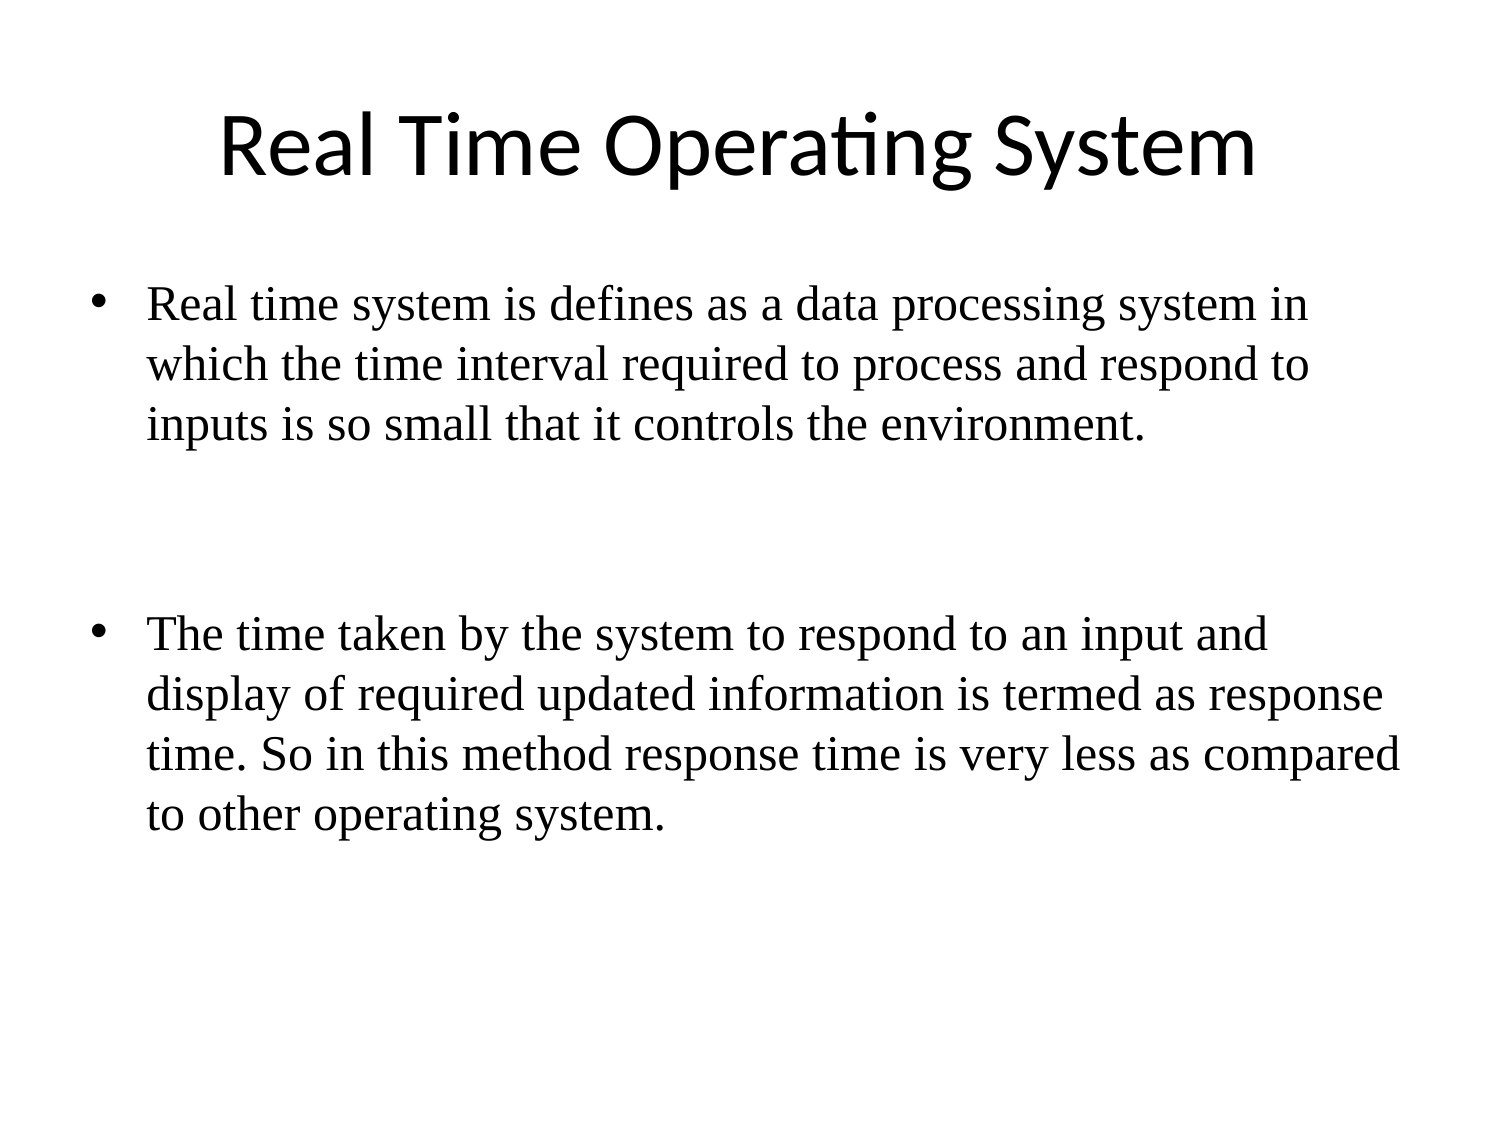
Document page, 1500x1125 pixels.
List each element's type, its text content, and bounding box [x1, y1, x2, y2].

title Real Time Operating System [75, 45, 1425, 233]
list Real time system is defines as a data processing system in which the time interval required to process and respond to inputs is so small that it controls the environment. The time taken by the system to respond to an input and display of required updated information is termed as response time. So in this method response time is very less as compared to other operating system. [75, 262, 1425, 1005]
